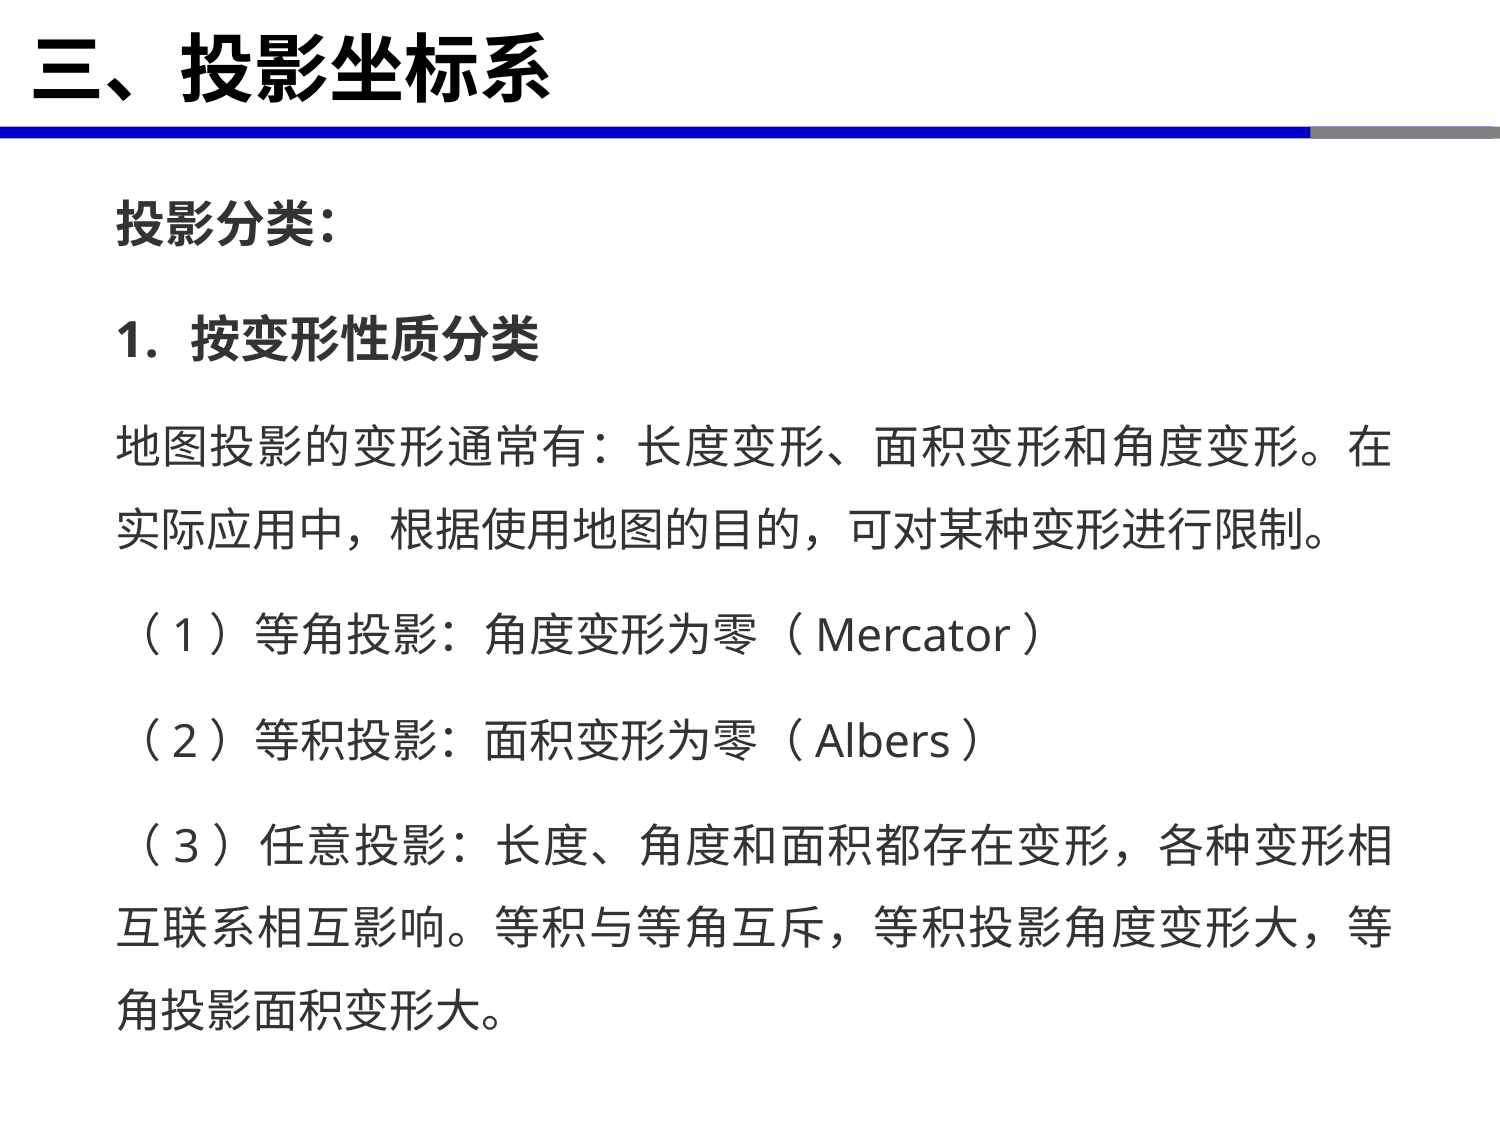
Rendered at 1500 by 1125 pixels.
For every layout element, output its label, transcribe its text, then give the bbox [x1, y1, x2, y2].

title 三、投影坐标系 [0, 1, 1479, 132]
text_box 投影分类： 按变形性质分类 地图投影的变形通常有：长度变形、面积变形和角度变形。在实际应用中，根据使用地图的目的，可对某种变形进行限制。 （1）等角投影：角度变形为零（Mercator） （2）等积投影：面积变形为零（Albers） （3）任意投影：长度、角度和面积都存在变形，各种变形相互联系相互影响。等积与等角互斥，等积投影角度变形大，等角投影面积变形大。 [100, 155, 1409, 1044]
